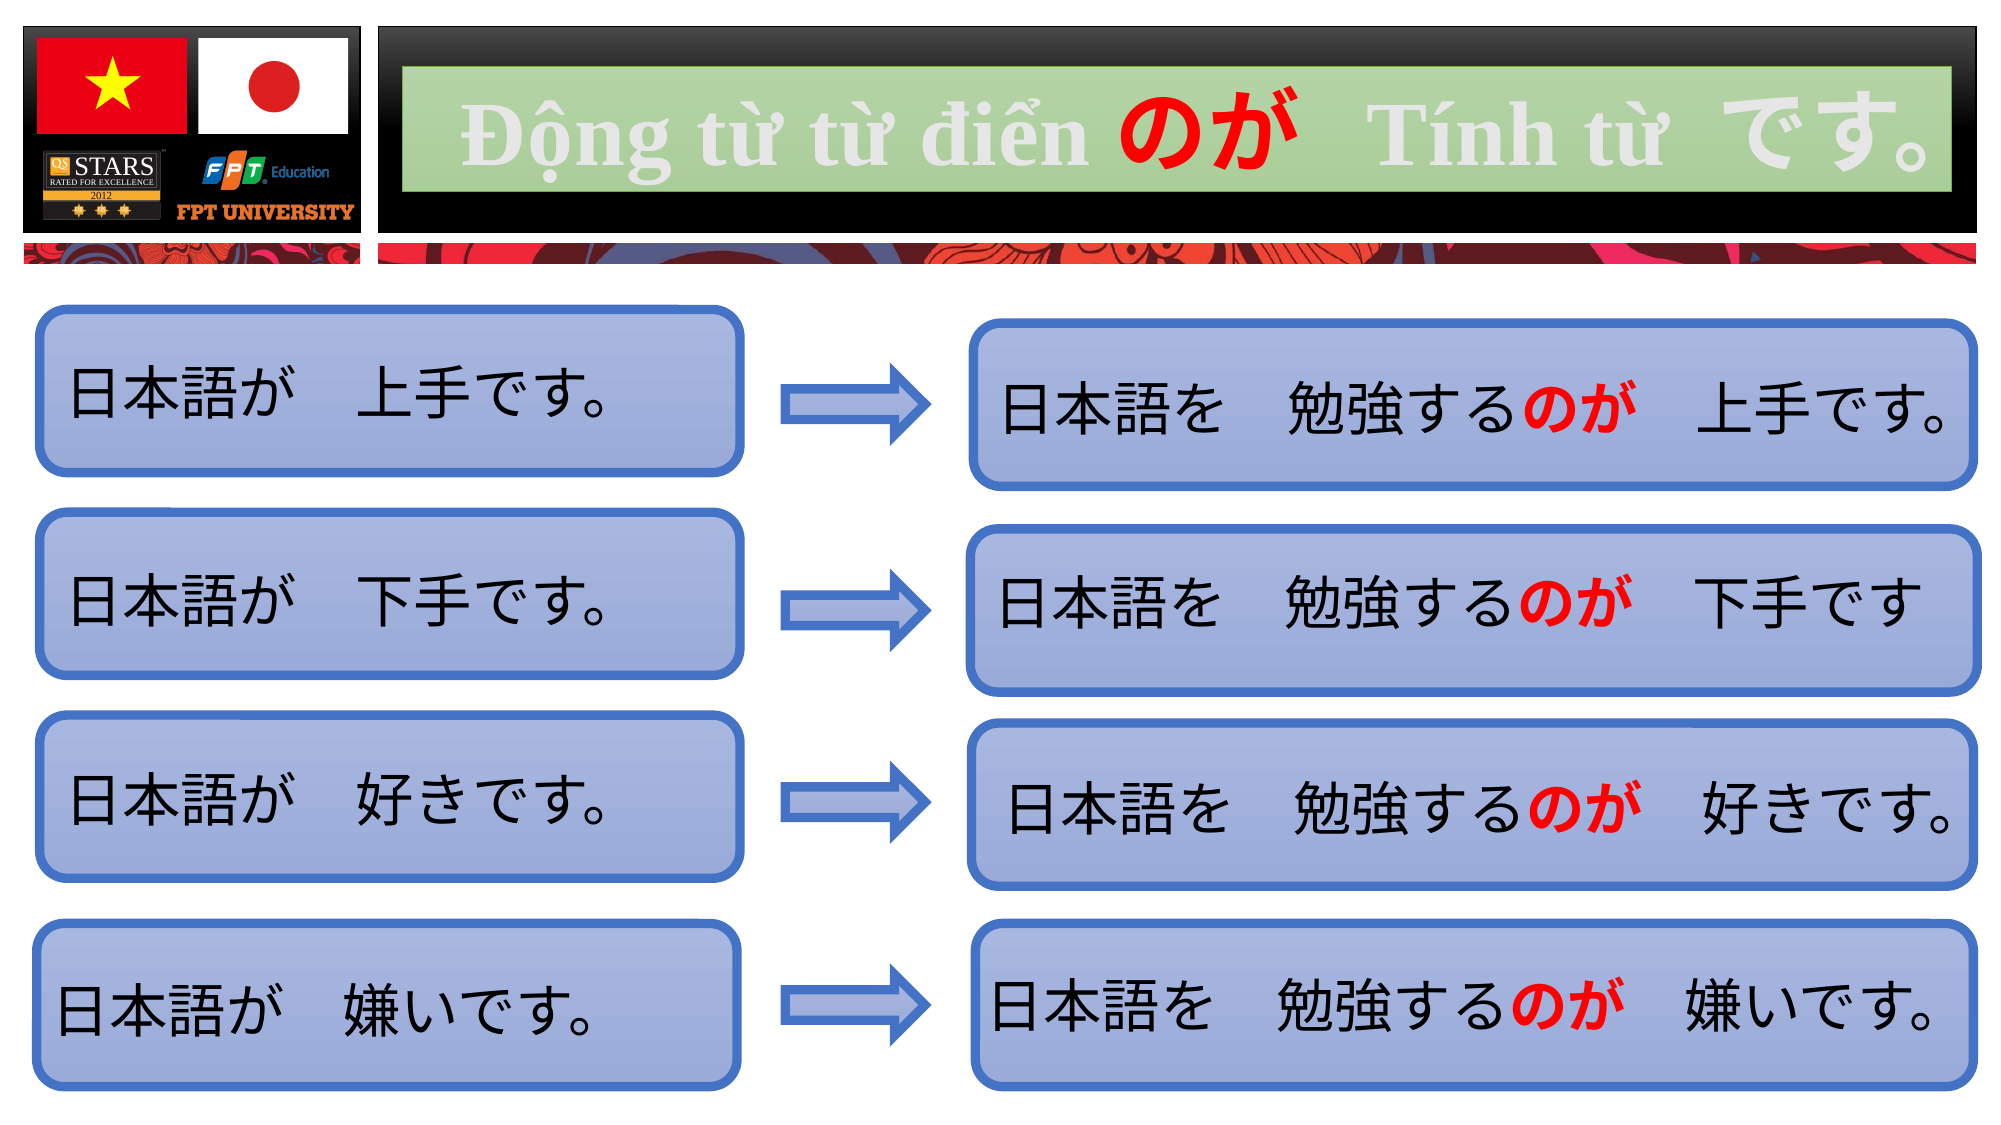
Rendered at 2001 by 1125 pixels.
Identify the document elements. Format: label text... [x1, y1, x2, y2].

text_box Động từ từ điểnのが Tính từ です。 [402, 66, 1952, 192]
picture [37, 38, 187, 134]
text_box [378, 26, 1977, 233]
picture [23, 243, 361, 264]
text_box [36, 309, 2000, 1087]
text_box [23, 26, 361, 233]
picture [36, 136, 361, 233]
picture [198, 38, 349, 134]
picture [378, 243, 1977, 264]
